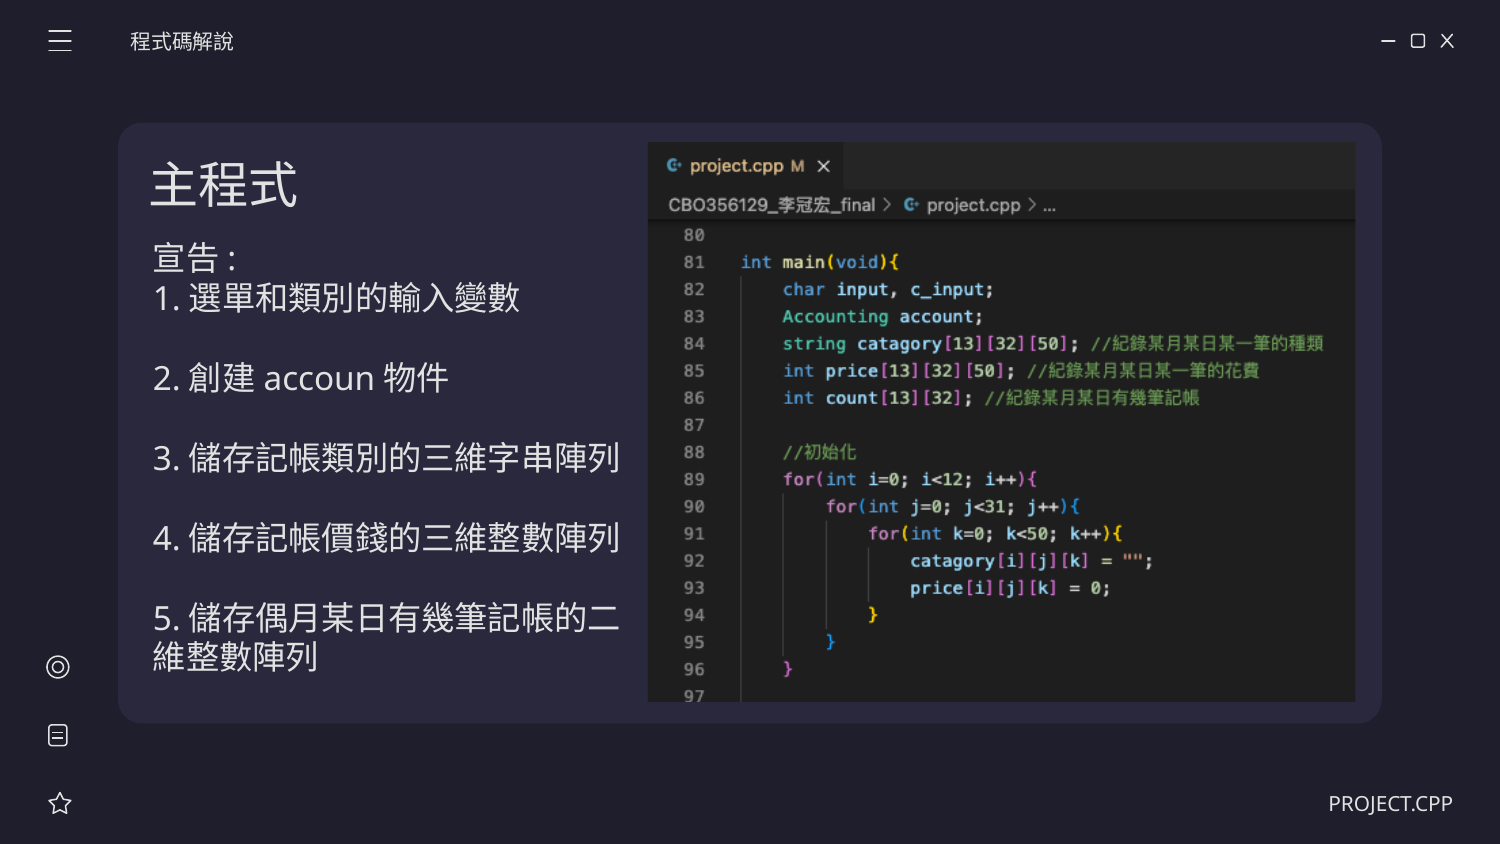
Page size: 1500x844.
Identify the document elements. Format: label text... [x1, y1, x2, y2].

text_box 主程式 [134, 146, 321, 222]
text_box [46, 655, 72, 814]
text_box 宣告: 1.選單和類別的輸入變數 2.創建accoun物件 3.儲存記帳類別的三維字串陣列 4.儲存記帳價錢的三維整數陣列 5.儲存偶月某日有幾筆記帳的二維整數陣列 [138, 222, 645, 740]
picture [647, 142, 1356, 702]
text_box [46, 27, 74, 32]
text_box PROJECT.CPP [1278, 780, 1453, 826]
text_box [48, 30, 72, 51]
subtitle 程式碼解說 [130, 18, 306, 64]
